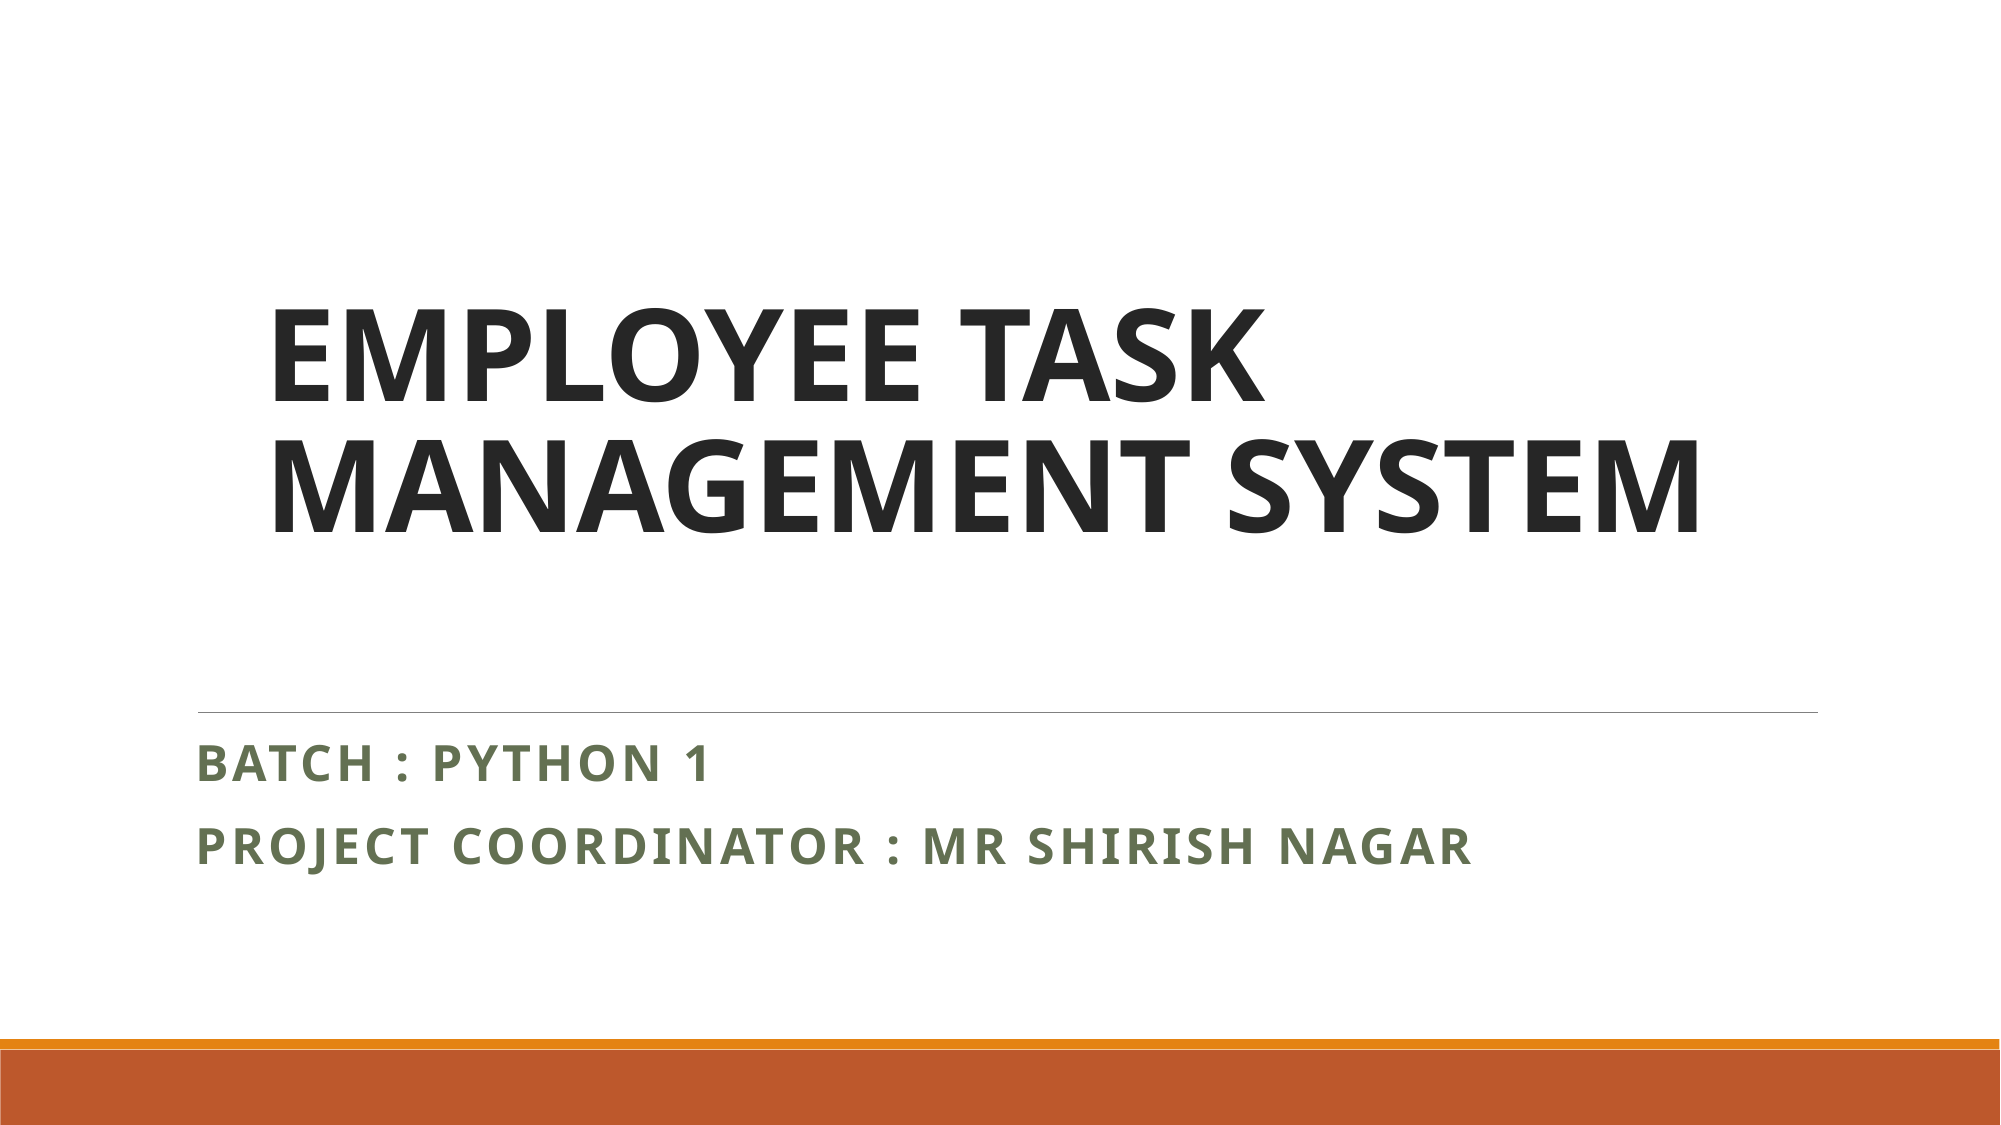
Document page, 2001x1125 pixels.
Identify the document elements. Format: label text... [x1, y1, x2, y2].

title EMPLOYEE TASK MANAGEMENT SYSTEM [249, 174, 1750, 566]
subtitle Batch : Python 1 Project Coordinator : Mr Shirish Nagar [180, 730, 1831, 919]
